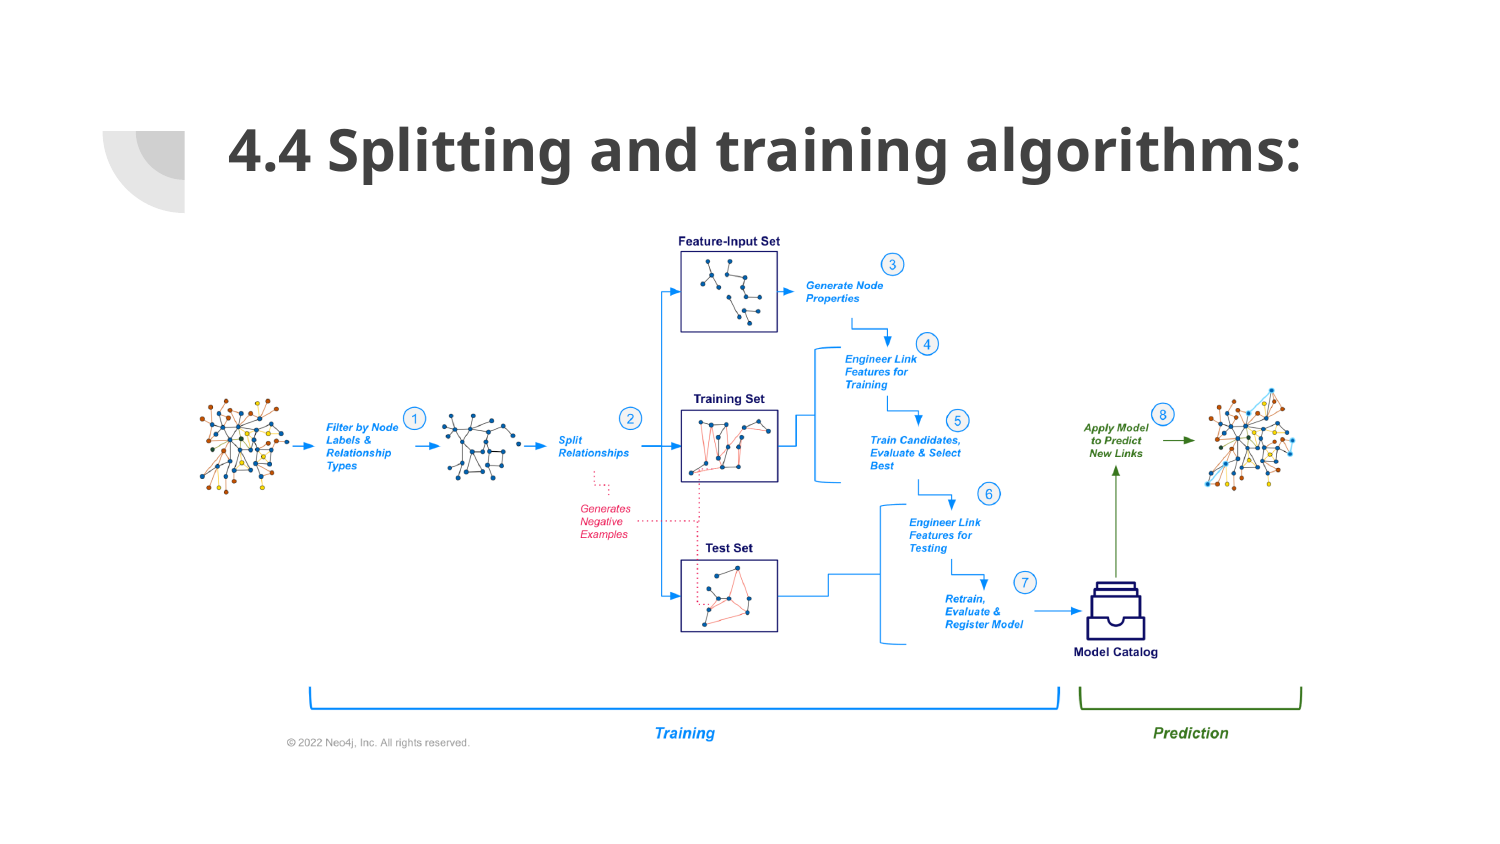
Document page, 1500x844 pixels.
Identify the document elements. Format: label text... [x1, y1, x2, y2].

picture [196, 224, 1304, 757]
title 4.4 Splitting and training algorithms: [213, 98, 1368, 263]
